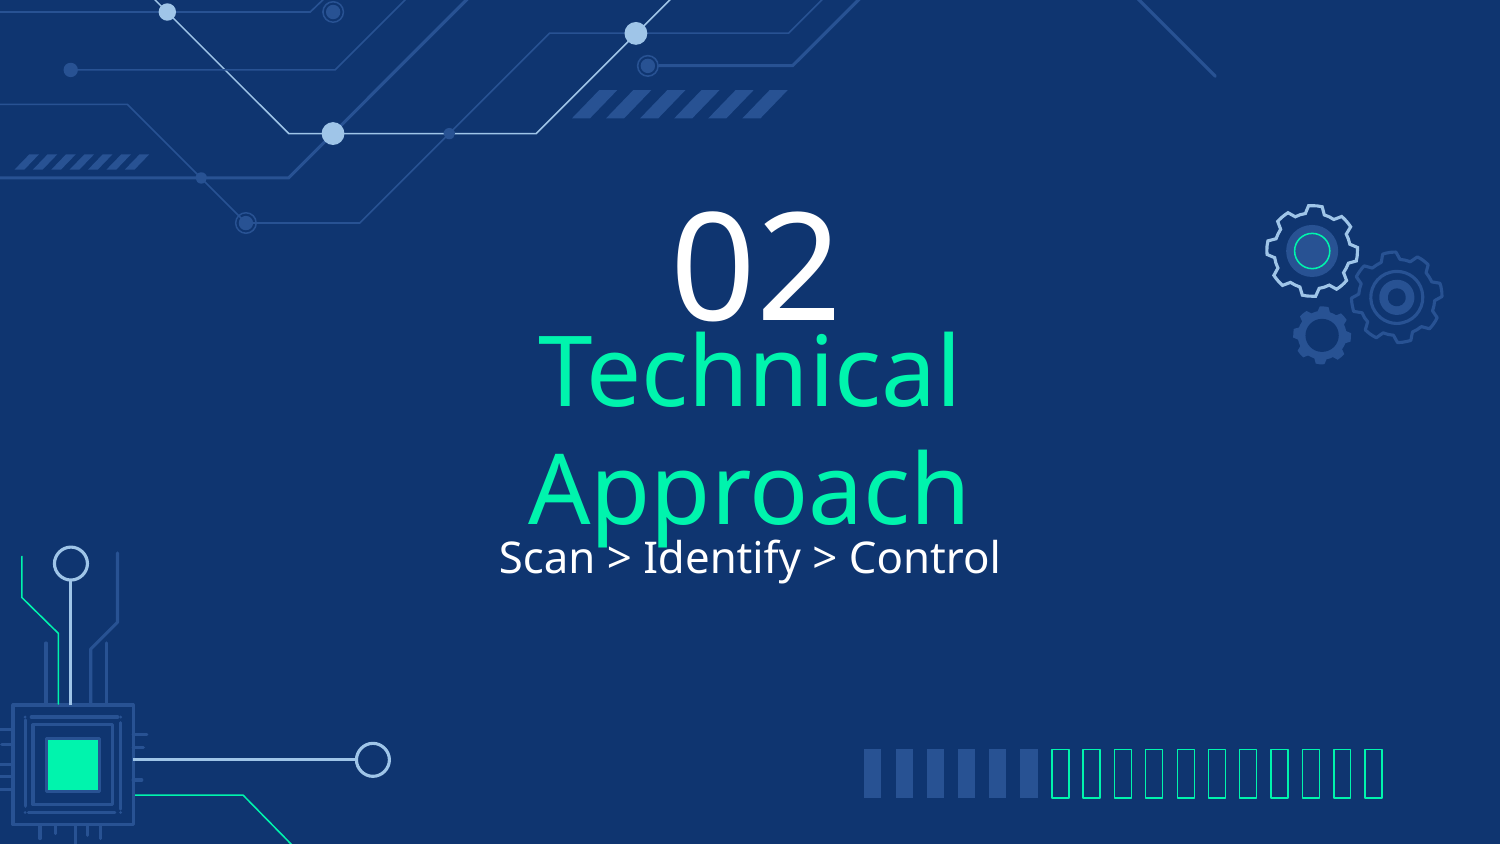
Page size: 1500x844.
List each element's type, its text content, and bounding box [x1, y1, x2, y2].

title Technical Approach [418, 364, 1082, 489]
subtitle Scan > Identify > Control [418, 529, 1082, 645]
title 02 [598, 198, 915, 323]
